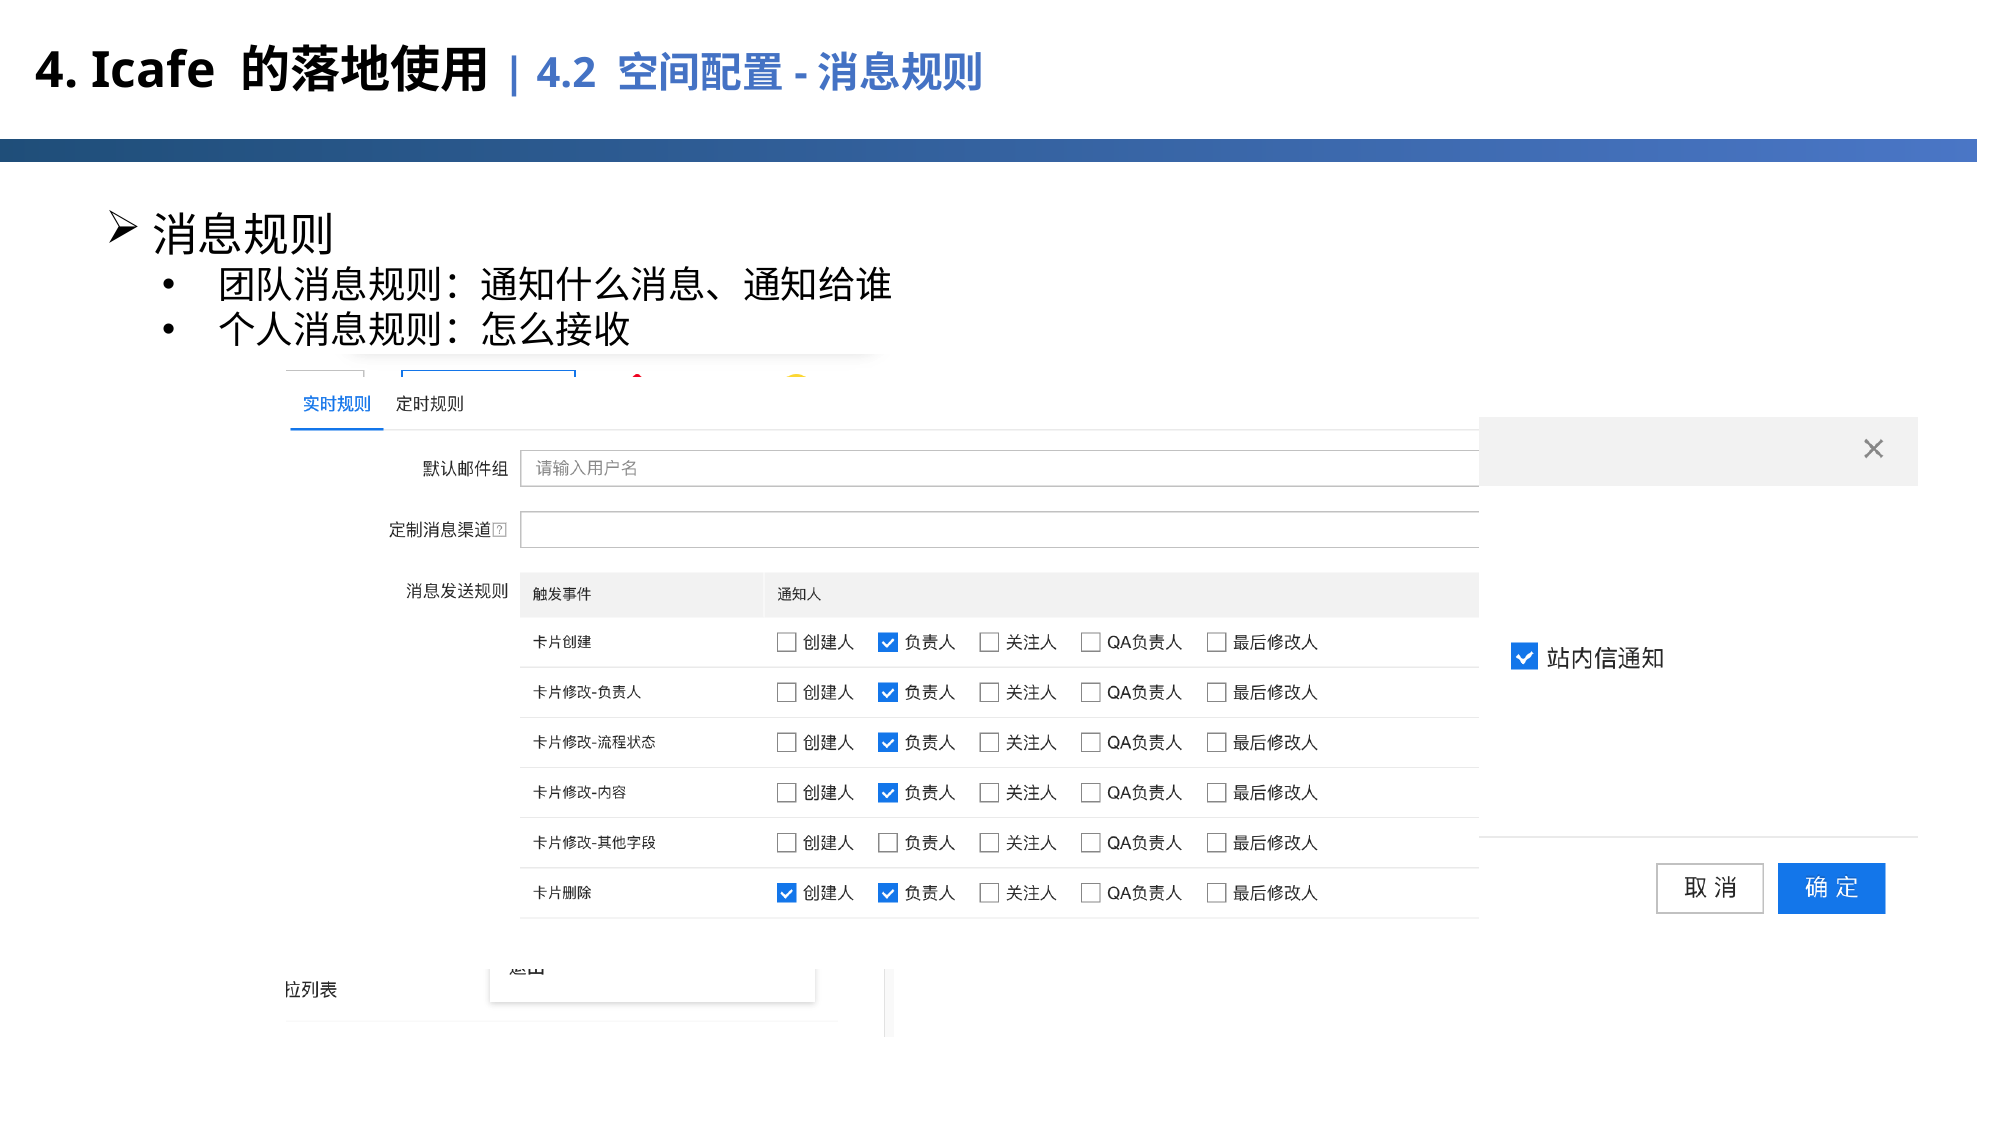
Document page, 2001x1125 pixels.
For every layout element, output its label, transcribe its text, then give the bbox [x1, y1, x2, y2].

picture [267, 377, 1480, 969]
title 4. Icafe 的落地使用| 4.2 空间配置-消息规则 [20, 3, 1977, 140]
text_box 消息规则 团队消息规则：通知什么消息、通知给谁 个人消息规则：怎么接收 [90, 198, 909, 358]
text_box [286, 354, 1918, 1037]
